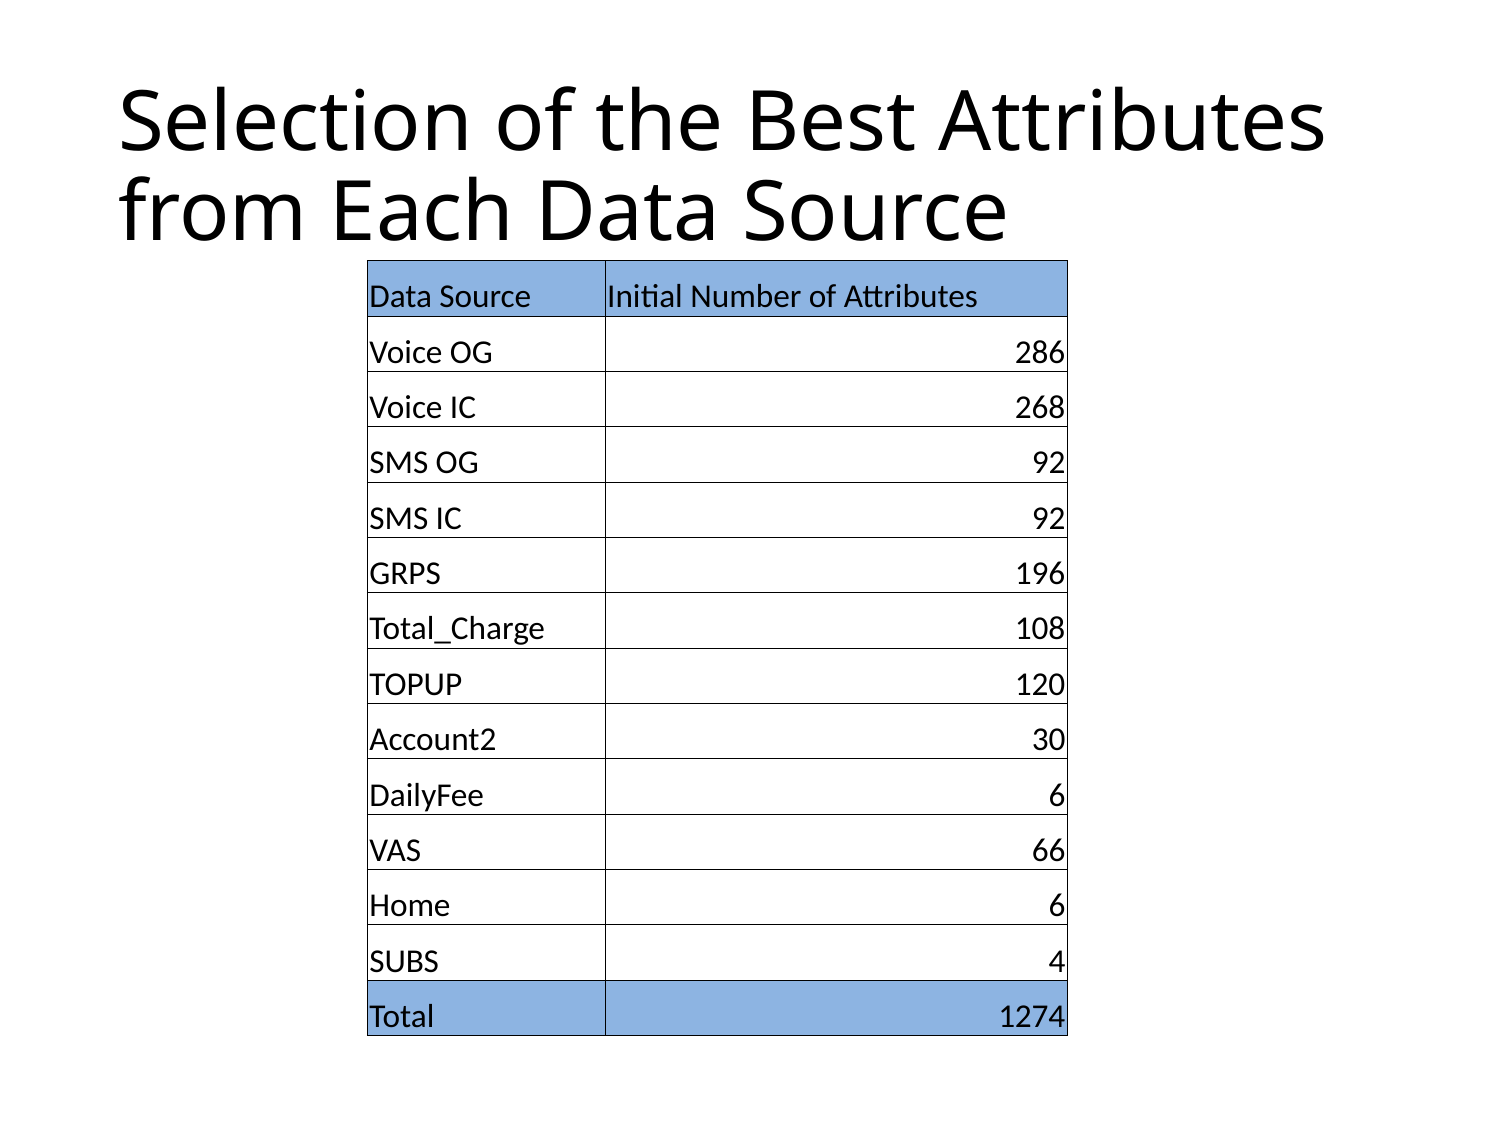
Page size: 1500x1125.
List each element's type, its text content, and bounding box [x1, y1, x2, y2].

table_cell 92 [606, 483, 1067, 537]
table_cell TOPUP [368, 649, 605, 703]
table_cell 30 [606, 704, 1067, 758]
table_cell DailyFee [368, 759, 605, 814]
table_cell 92 [606, 427, 1067, 482]
table_cell Account2 [368, 704, 605, 758]
title Selection of the Best Attributes from Each Data Source [103, 59, 1397, 278]
table_cell 196 [606, 538, 1067, 592]
table_cell 66 [606, 815, 1067, 869]
table_cell 108 [606, 593, 1067, 648]
table_cell Voice OG [368, 317, 605, 371]
table_cell Home [368, 870, 605, 924]
table_cell GRPS [368, 538, 605, 592]
table_cell 120 [606, 649, 1067, 703]
table_cell 1274 [606, 981, 1067, 1035]
table_header Initial Number of Attributes [606, 261, 1067, 316]
table_cell VAS [368, 815, 605, 869]
table_cell 268 [606, 372, 1067, 426]
table_cell SMS OG [368, 427, 605, 482]
table_cell 6 [606, 870, 1067, 924]
table_cell Total [368, 981, 605, 1035]
table_cell 4 [606, 925, 1067, 980]
table_cell 286 [606, 317, 1067, 371]
table_cell SUBS [368, 925, 605, 980]
table_header Data Source [368, 261, 605, 316]
table_cell Voice IC [368, 372, 605, 426]
table_cell SMS IC [368, 483, 605, 537]
table_cell Total_Charge [368, 593, 605, 648]
table_cell 6 [606, 759, 1067, 814]
